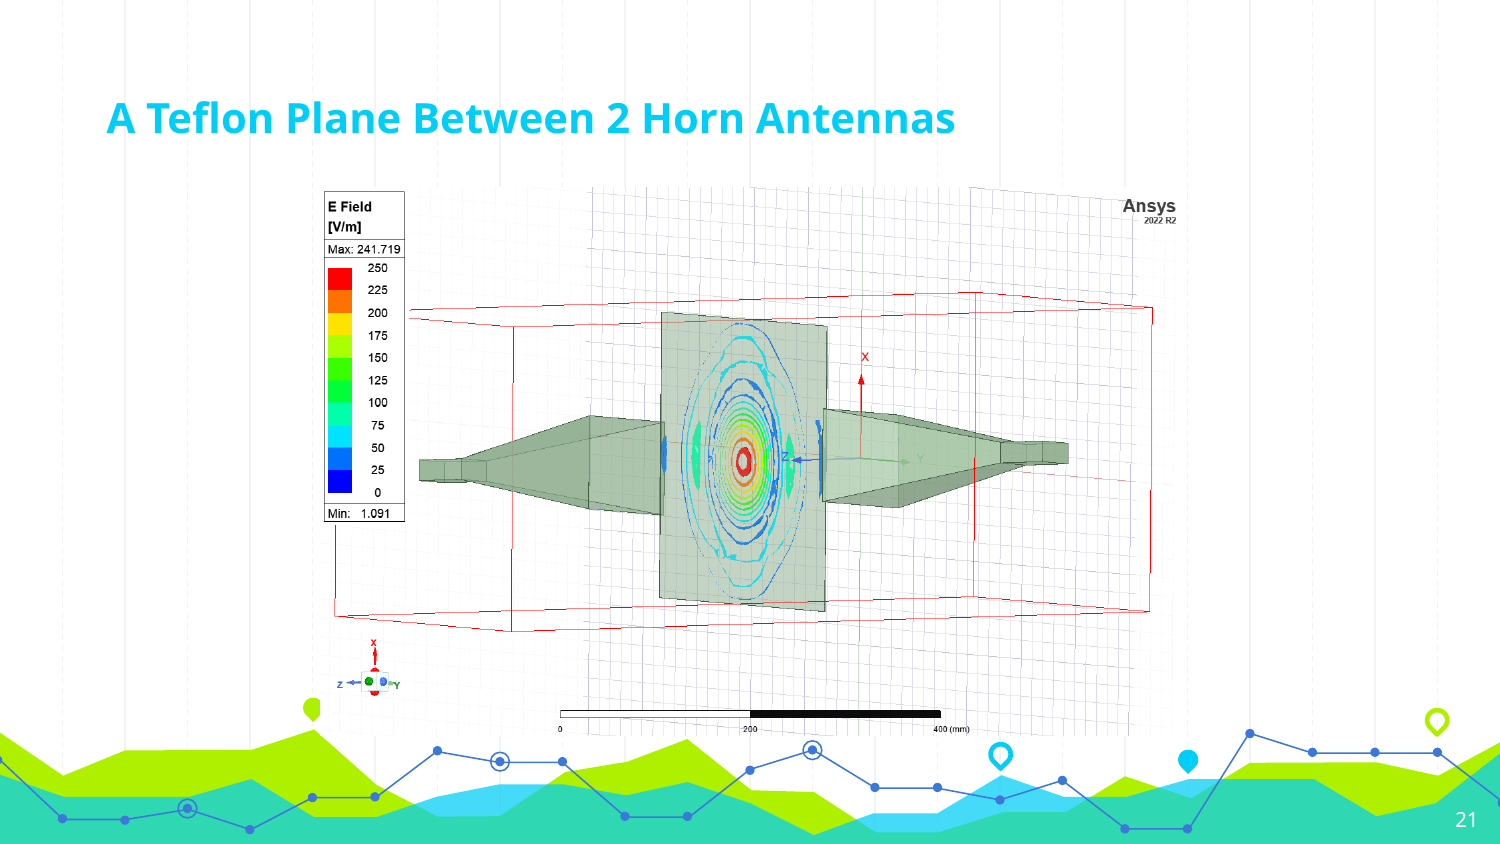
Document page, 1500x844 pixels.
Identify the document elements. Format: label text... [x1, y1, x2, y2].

title A Teflon Plane Between 2 Horn Antennas [91, 39, 1240, 158]
picture [320, 186, 1180, 737]
slide_number 21 [1403, 791, 1494, 844]
